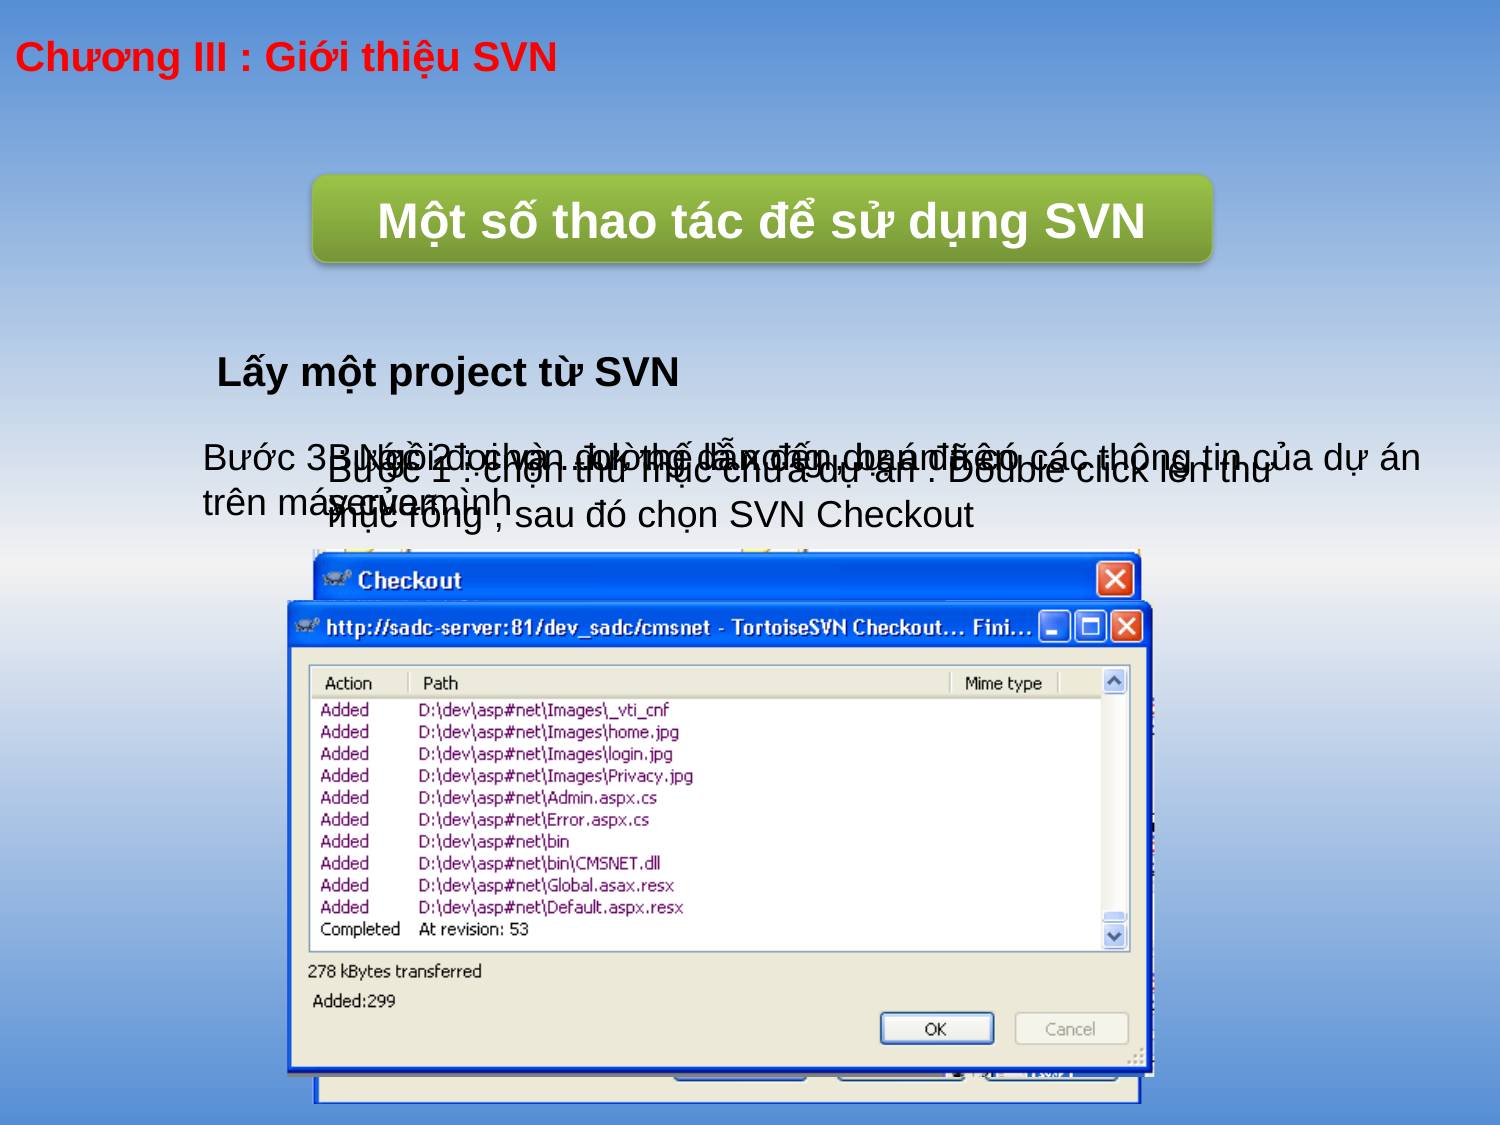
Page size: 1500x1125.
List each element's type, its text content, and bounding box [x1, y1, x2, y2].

picture [287, 549, 1155, 1104]
text_box Bước 3 : Ngồi đợi và ...ok thế là xong , bạn đã có các thông tin của dự án trên máy của mình [187, 425, 1500, 531]
text_box Bước 1 : chọn thư mục chứa dự án . Double click lên thư mục rỗng , sau đó chọn SVN Checkout [312, 531, 1350, 543]
text_box Lấy một project từ SVN [201, 337, 707, 403]
title Chương III : Giới thiệu SVN [0, 0, 825, 88]
text_box Một số thao tác để sử dụng SVN [311, 174, 1214, 264]
